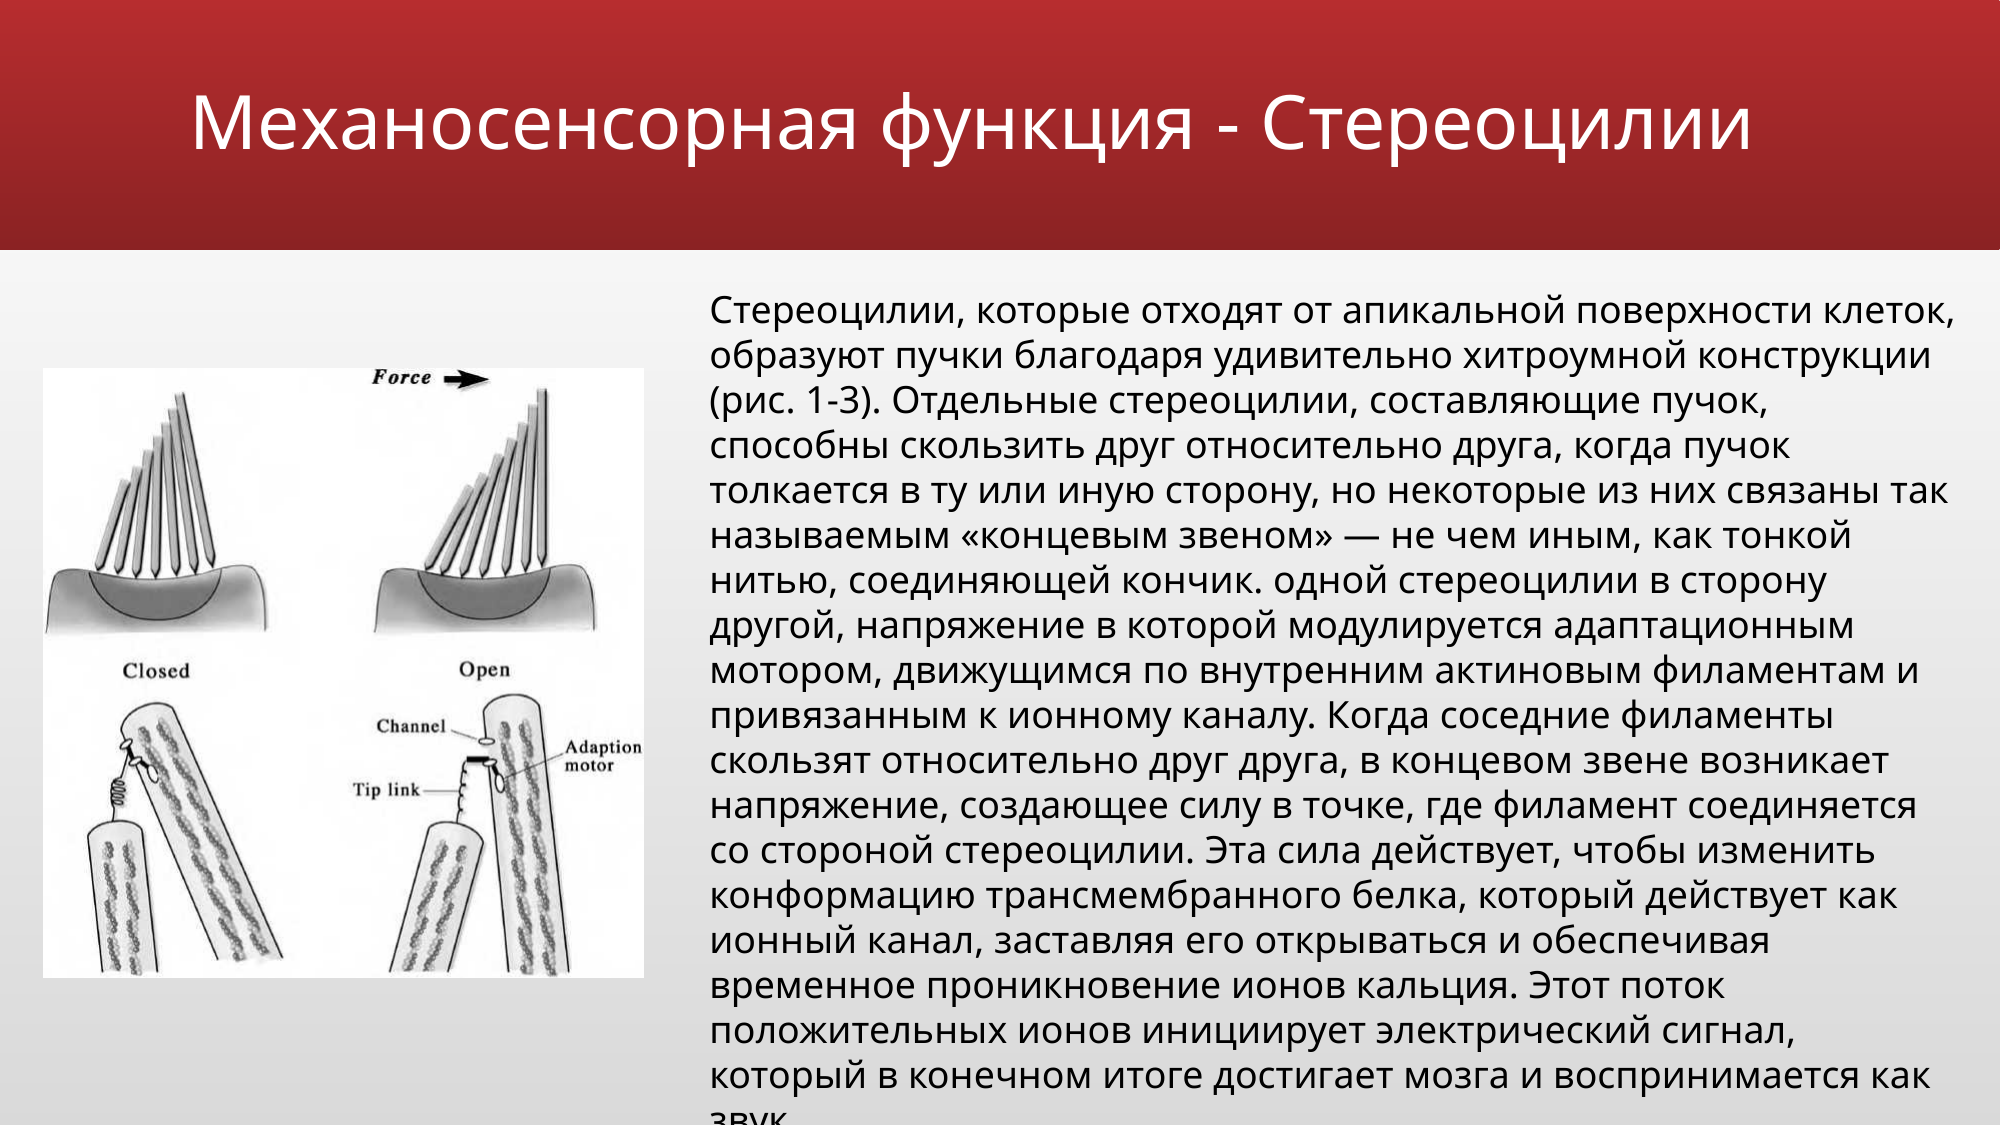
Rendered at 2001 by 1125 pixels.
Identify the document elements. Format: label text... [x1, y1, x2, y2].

title Механосенсорная функция - Стереоцилии [174, 16, 1825, 234]
text_box Стереоцилии, которые отходят от апикальной поверхности клеток, образуют пучки благодаря удивительно хитроумной конструкции (рис. 1-3). Отдельные стереоцилии, составляющие пучок, способны скользить друг относительно друга, когда пучок толкается в ту или иную сторону, но некоторые из них связаны так называемым «концевым звеном» — не чем иным, как тонкой нитью, соединяющей кончик. одной стереоцилии в сторону другой, напряжение в которой модулируется адаптационным мотором, движущимся по внутренним актиновым филаментам и привязанным к ионному каналу. Когда соседние филаменты скользят относительно друг друга, в концевом звене возникает напряжение, создающее силу в точке, где филамент соединяется со стороной стереоцилии. Эта сила действует, чтобы изменить конформацию трансмембранного белка, который действует как ионный канал, заставляя его открываться и обеспечивая временное проникновение ионов кальция. Этот поток положительных ионов инициирует электрический сигнал, который в конечном итоге достигает мозга и воспринимается как звук. [694, 278, 1975, 1125]
picture [43, 368, 644, 978]
